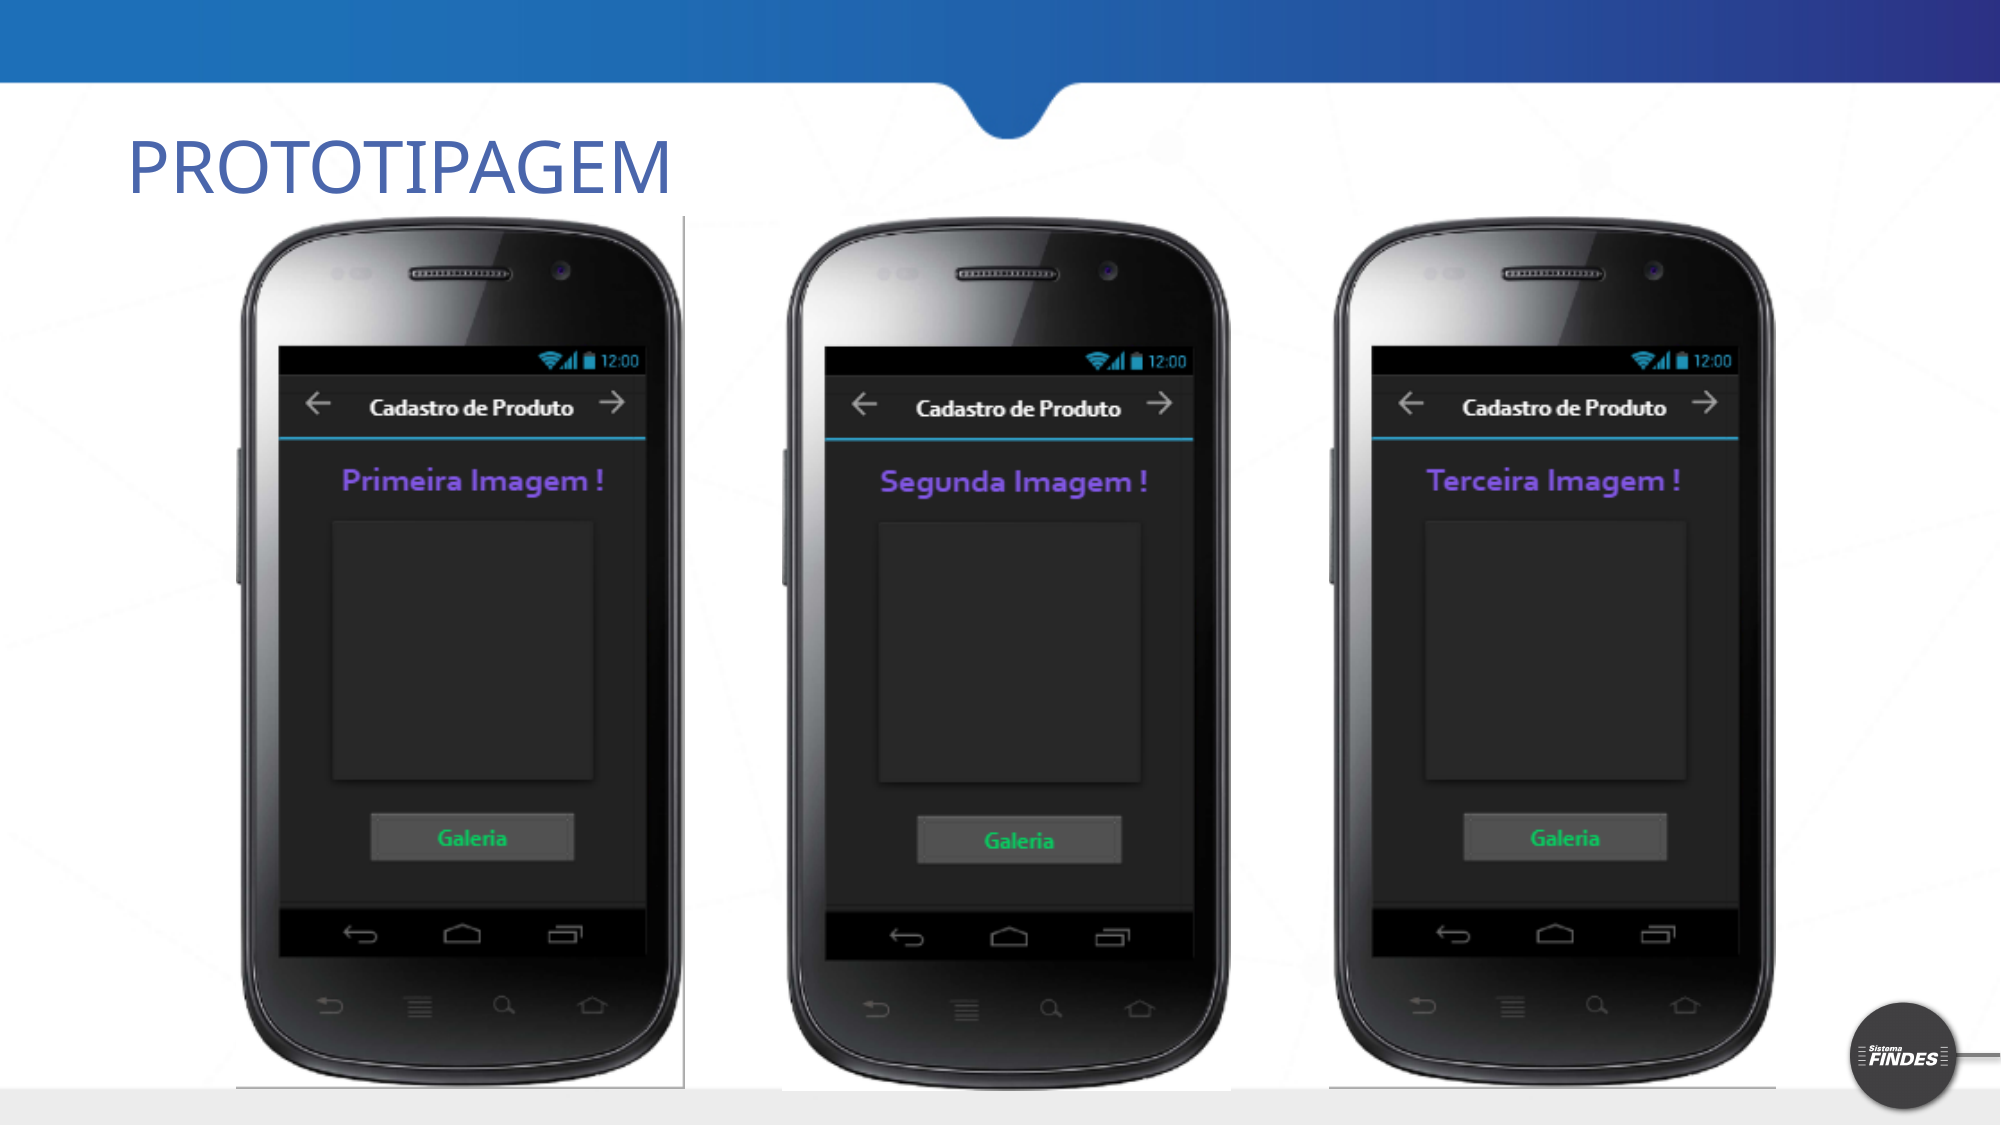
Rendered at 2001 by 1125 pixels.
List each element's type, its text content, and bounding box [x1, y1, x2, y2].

title PROTOTIPAGEM [111, 113, 1522, 217]
picture [0, 0, 2000, 1125]
